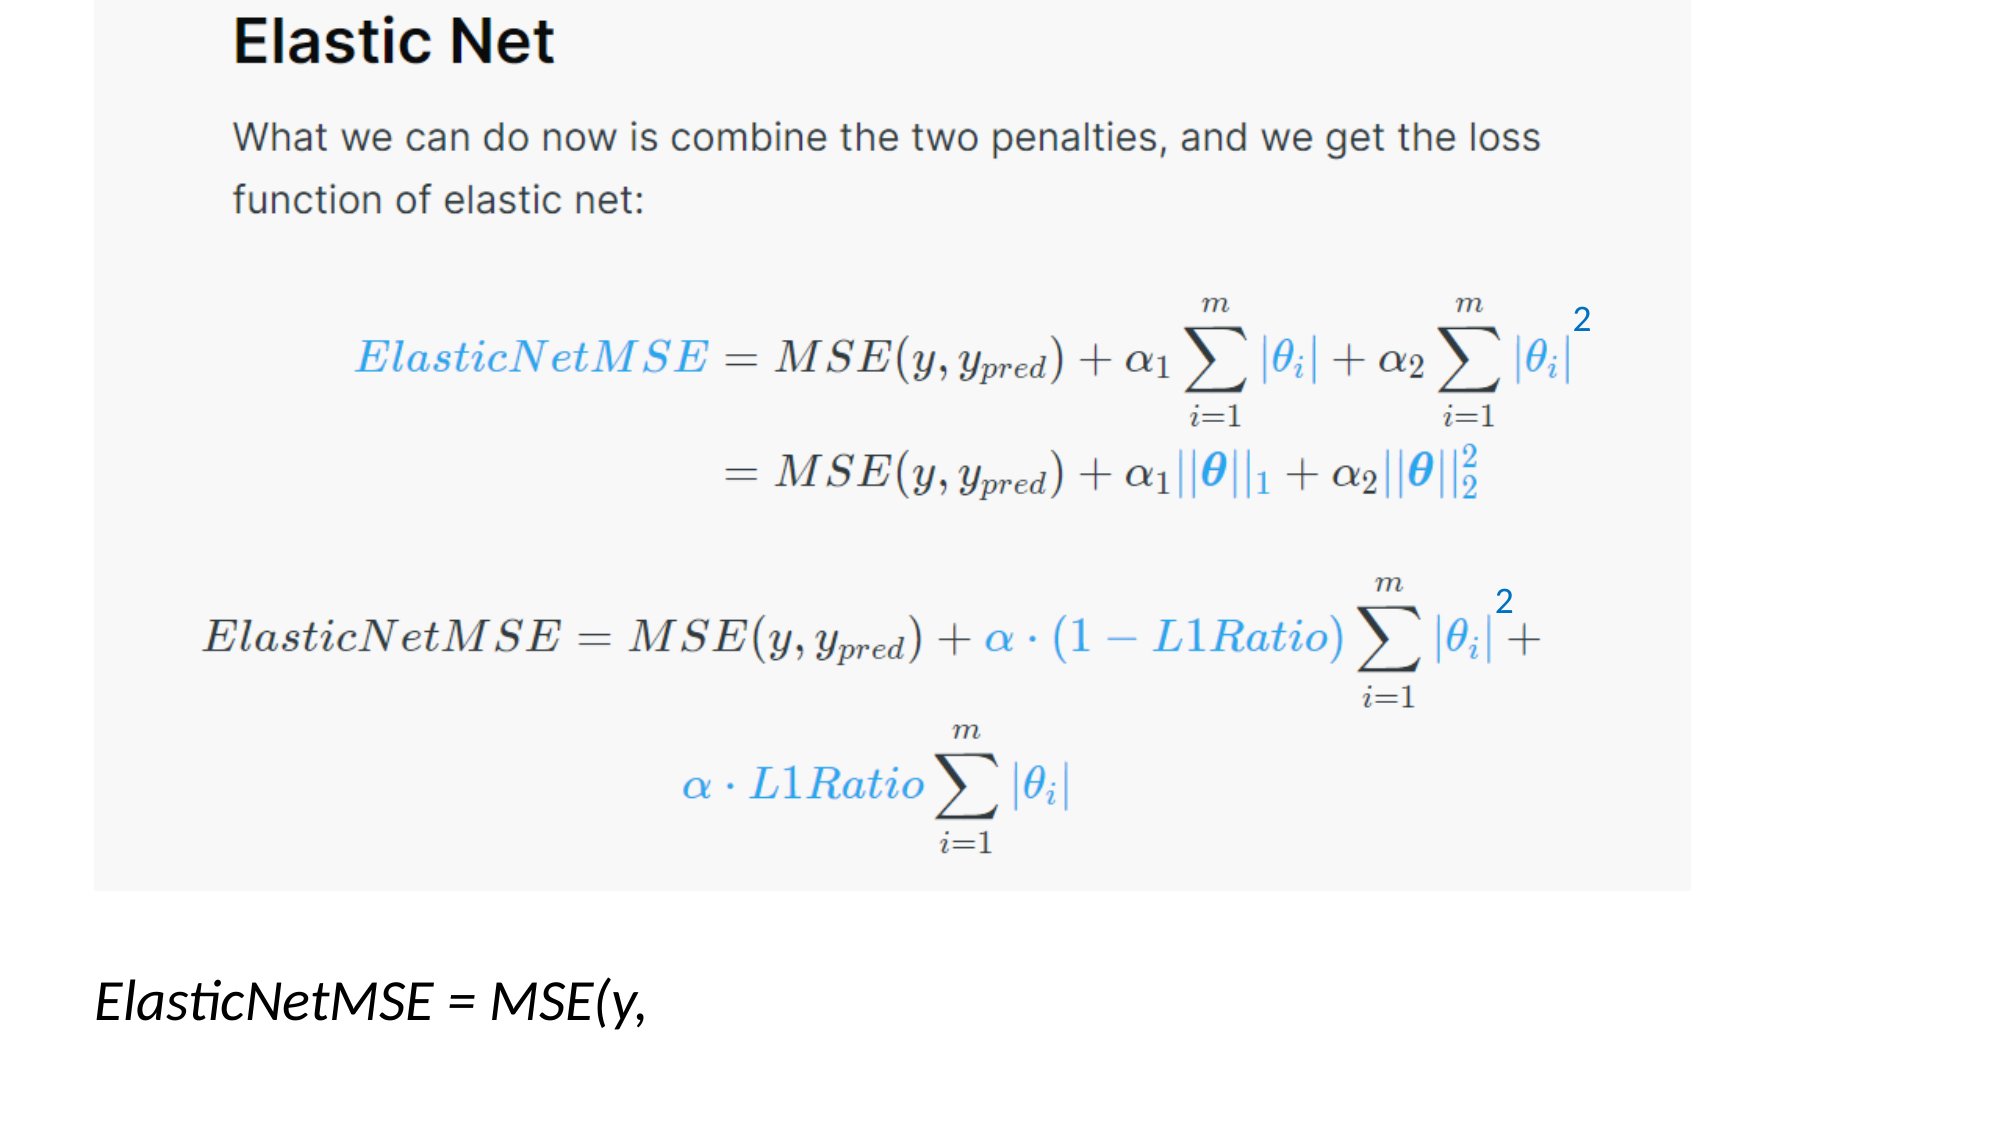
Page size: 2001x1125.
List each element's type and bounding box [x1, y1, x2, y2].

picture [94, 0, 1691, 891]
